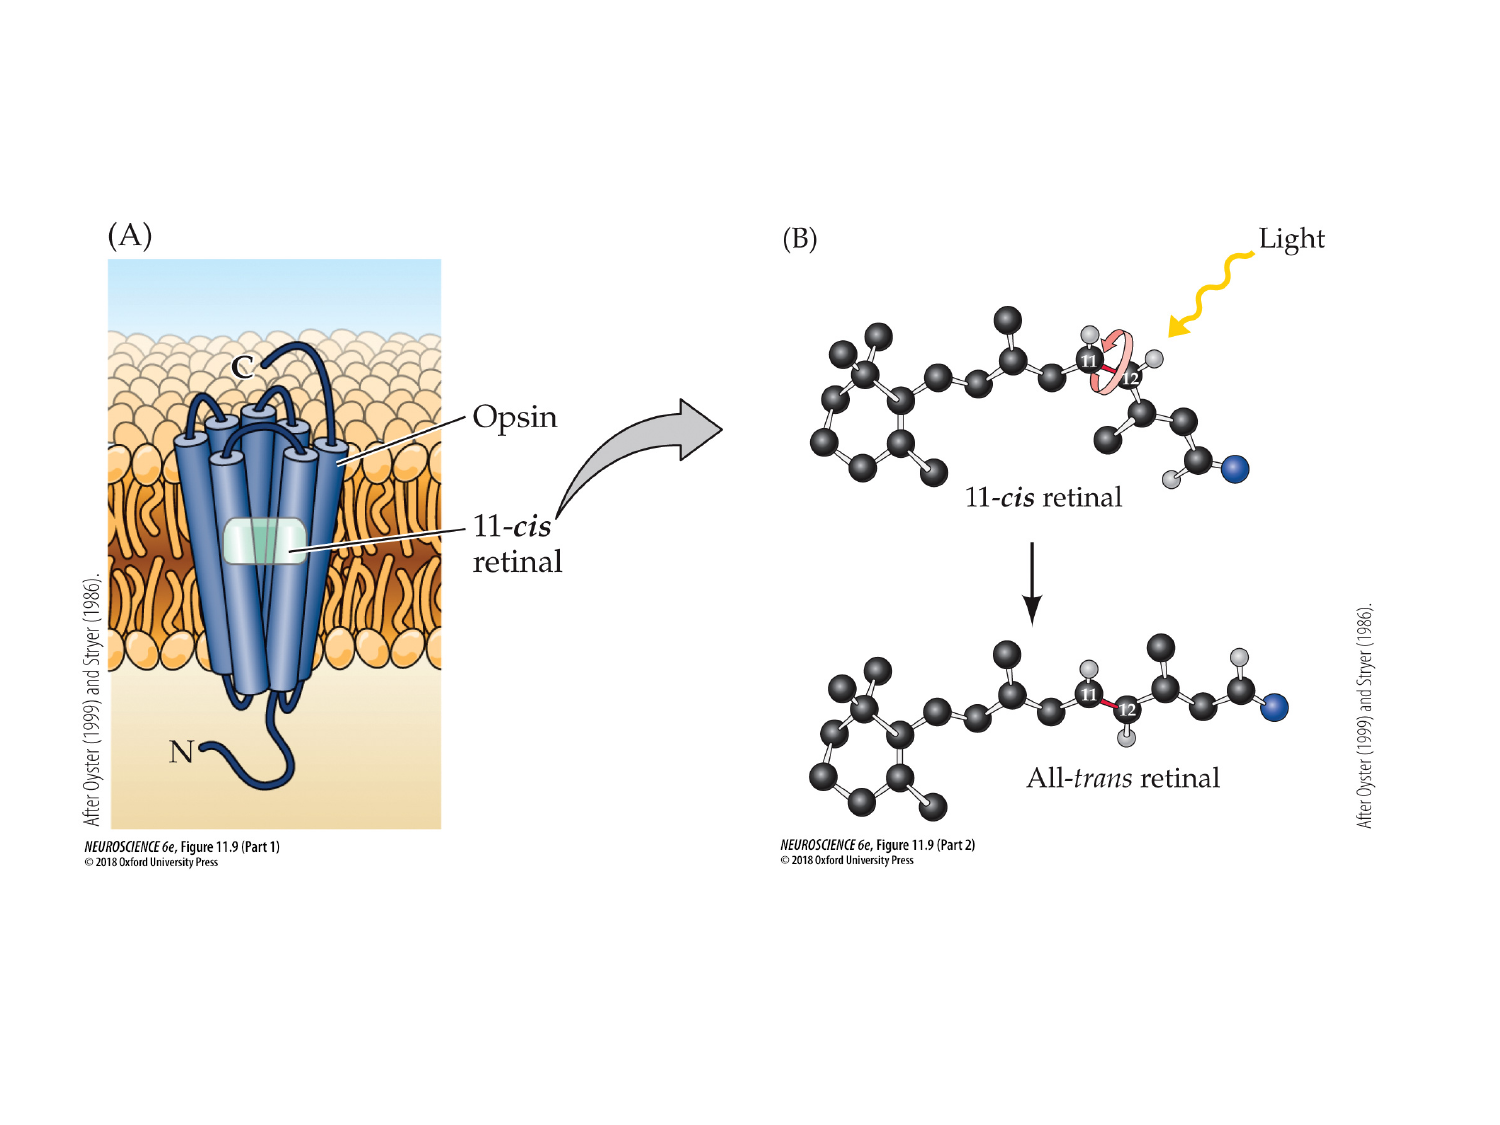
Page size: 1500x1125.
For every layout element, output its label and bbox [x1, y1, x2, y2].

picture [773, 214, 1383, 870]
picture [77, 214, 726, 871]
